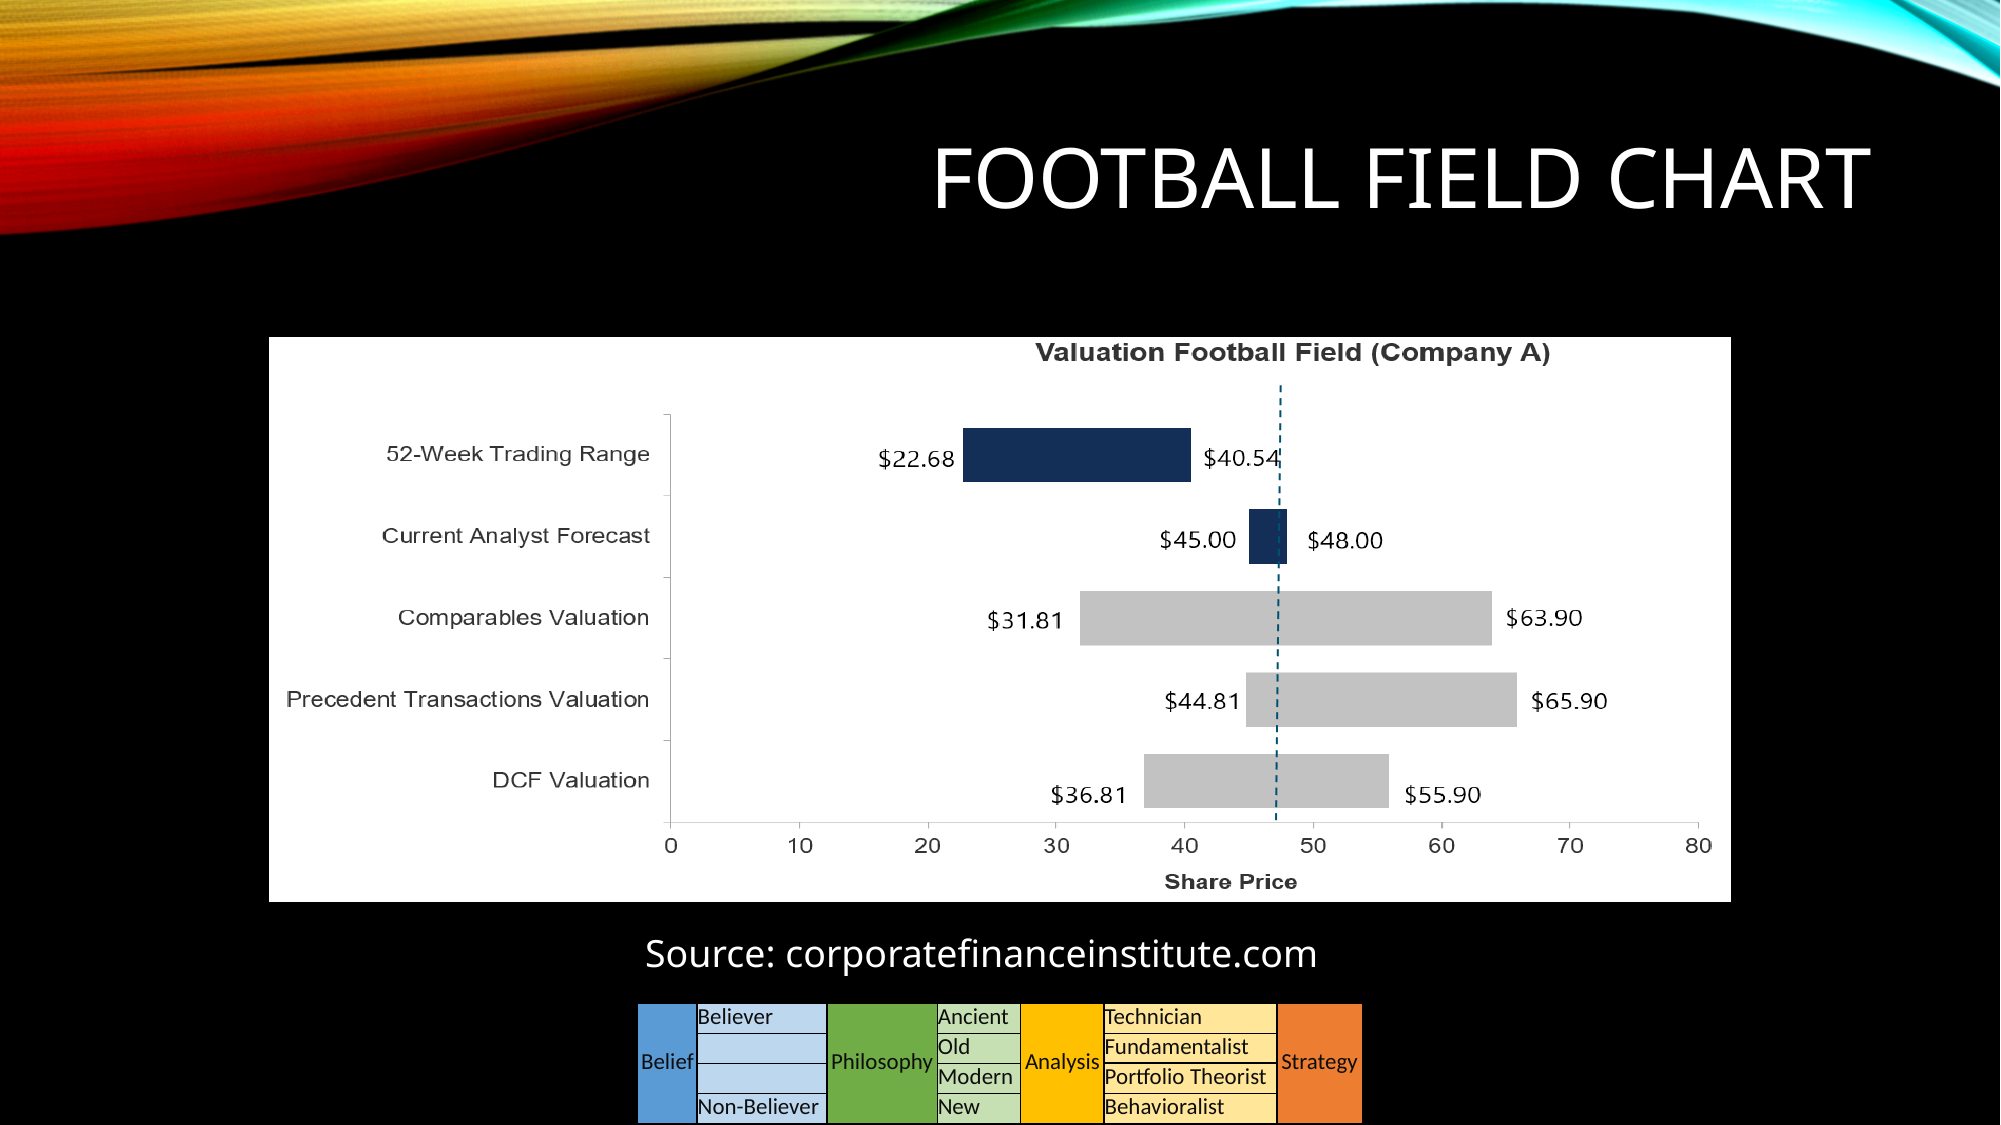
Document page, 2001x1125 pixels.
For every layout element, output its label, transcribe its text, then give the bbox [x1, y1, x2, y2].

table_header Analysis [1021, 1004, 1103, 1123]
table_cell [698, 1034, 826, 1063]
table_header Believer [698, 1004, 826, 1033]
picture [0, 0, 2000, 237]
table_cell New [938, 1094, 1020, 1123]
table_cell Behavioralist [1105, 1094, 1276, 1123]
table_header Philosophy [828, 1004, 937, 1123]
table_cell Fundamentalist [1105, 1034, 1276, 1062]
table_header Strategy [1278, 1004, 1362, 1123]
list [269, 337, 1731, 902]
table_header Technician [1105, 1004, 1276, 1033]
table_cell Modern [938, 1064, 1020, 1093]
text_box Source: corporatefinanceinstitute.com [630, 922, 1370, 983]
table_cell Old [938, 1034, 1020, 1063]
table_header Ancient [938, 1004, 1020, 1033]
table_cell Non-Believer [698, 1094, 826, 1123]
title FOOTBALL FIELD CHART [474, 125, 1888, 338]
table_header Belief [638, 1004, 696, 1123]
table_cell Portfolio Theorist [1105, 1064, 1276, 1093]
table_cell [698, 1064, 826, 1093]
